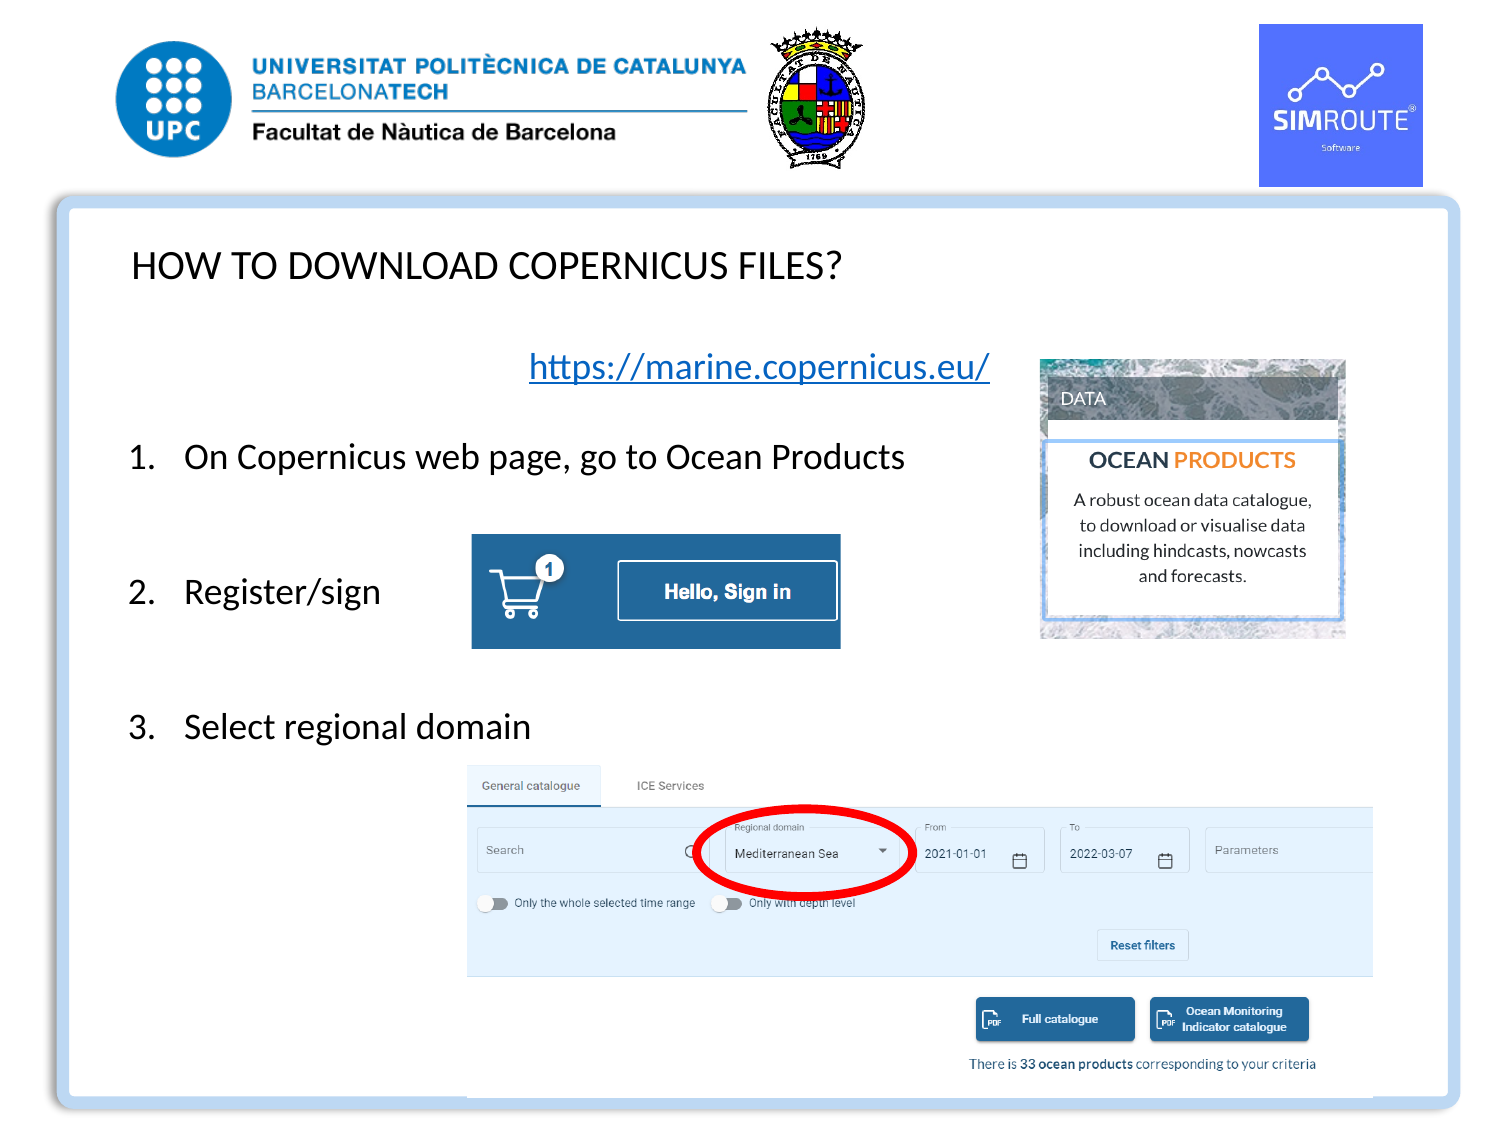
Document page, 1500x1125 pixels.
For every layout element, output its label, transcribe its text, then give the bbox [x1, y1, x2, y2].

picture [471, 520, 841, 700]
picture [1039, 359, 1346, 639]
picture [1259, 24, 1423, 187]
text_box HOW TO DOWNLOAD COPERNICUS FILES? [116, 230, 1401, 295]
picture [99, 16, 875, 194]
text_box [61, 200, 1456, 1104]
text_box https://marine.copernicus.eu/ On Copernicus web page, go to Ocean Products Register/sign Select regional domain [113, 334, 1406, 800]
picture [467, 750, 1373, 1098]
